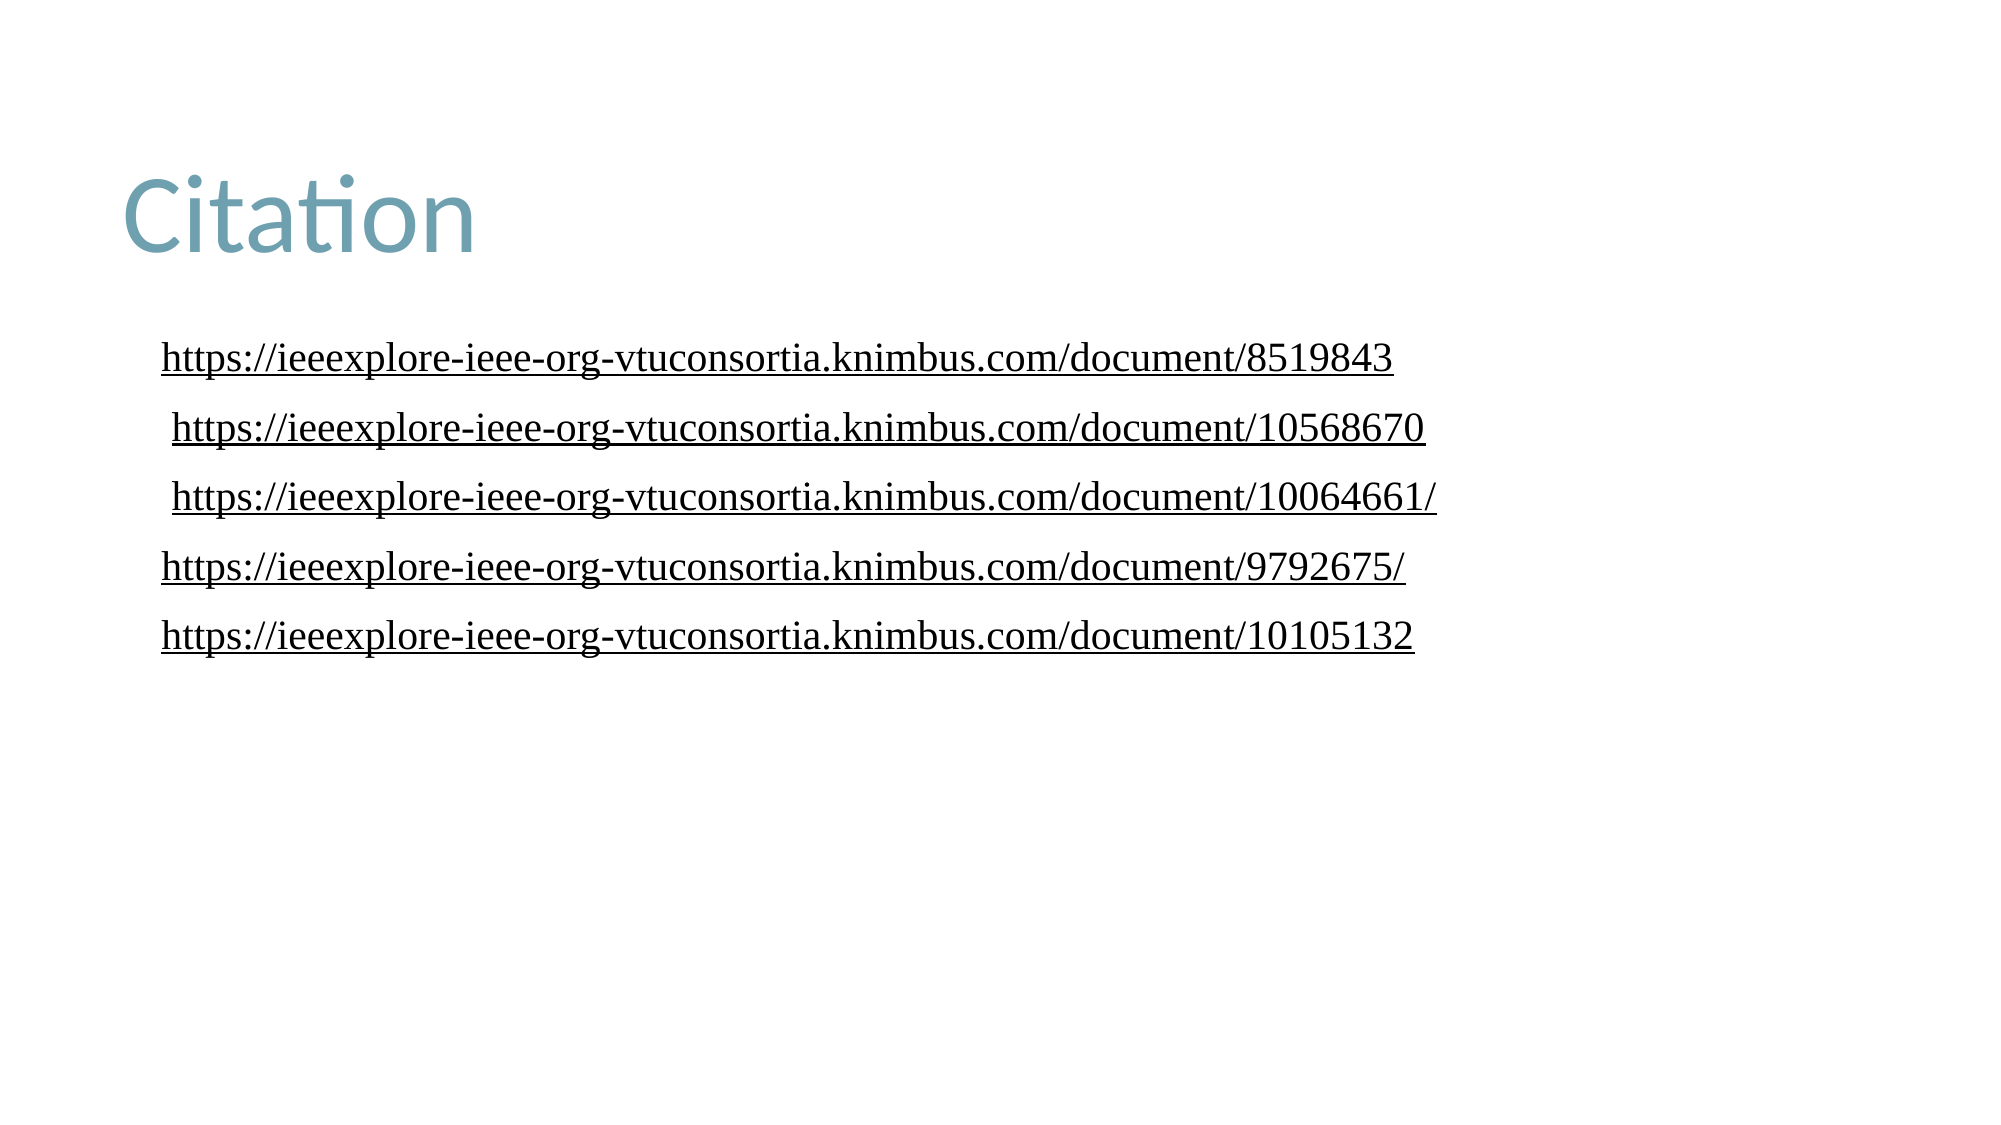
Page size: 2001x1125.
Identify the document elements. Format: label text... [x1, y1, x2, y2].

list https://ieeexplore-ieee-org-vtuconsortia.knimbus.com/document/8519843 https://ieeexplore-ieee-org-vtuconsortia.knimbus.com/document/10568670 https://ieeexplore-ieee-org-vtuconsortia.knimbus.com/document/10064661/ https://ieeexplore-ieee-org-vtuconsortia.knimbus.com/document/9792675/ https://ieeexplore-ieee-org-vtuconsortia.knimbus.com/document/10105132 [71, 329, 1941, 948]
title Citation [107, 81, 1875, 329]
